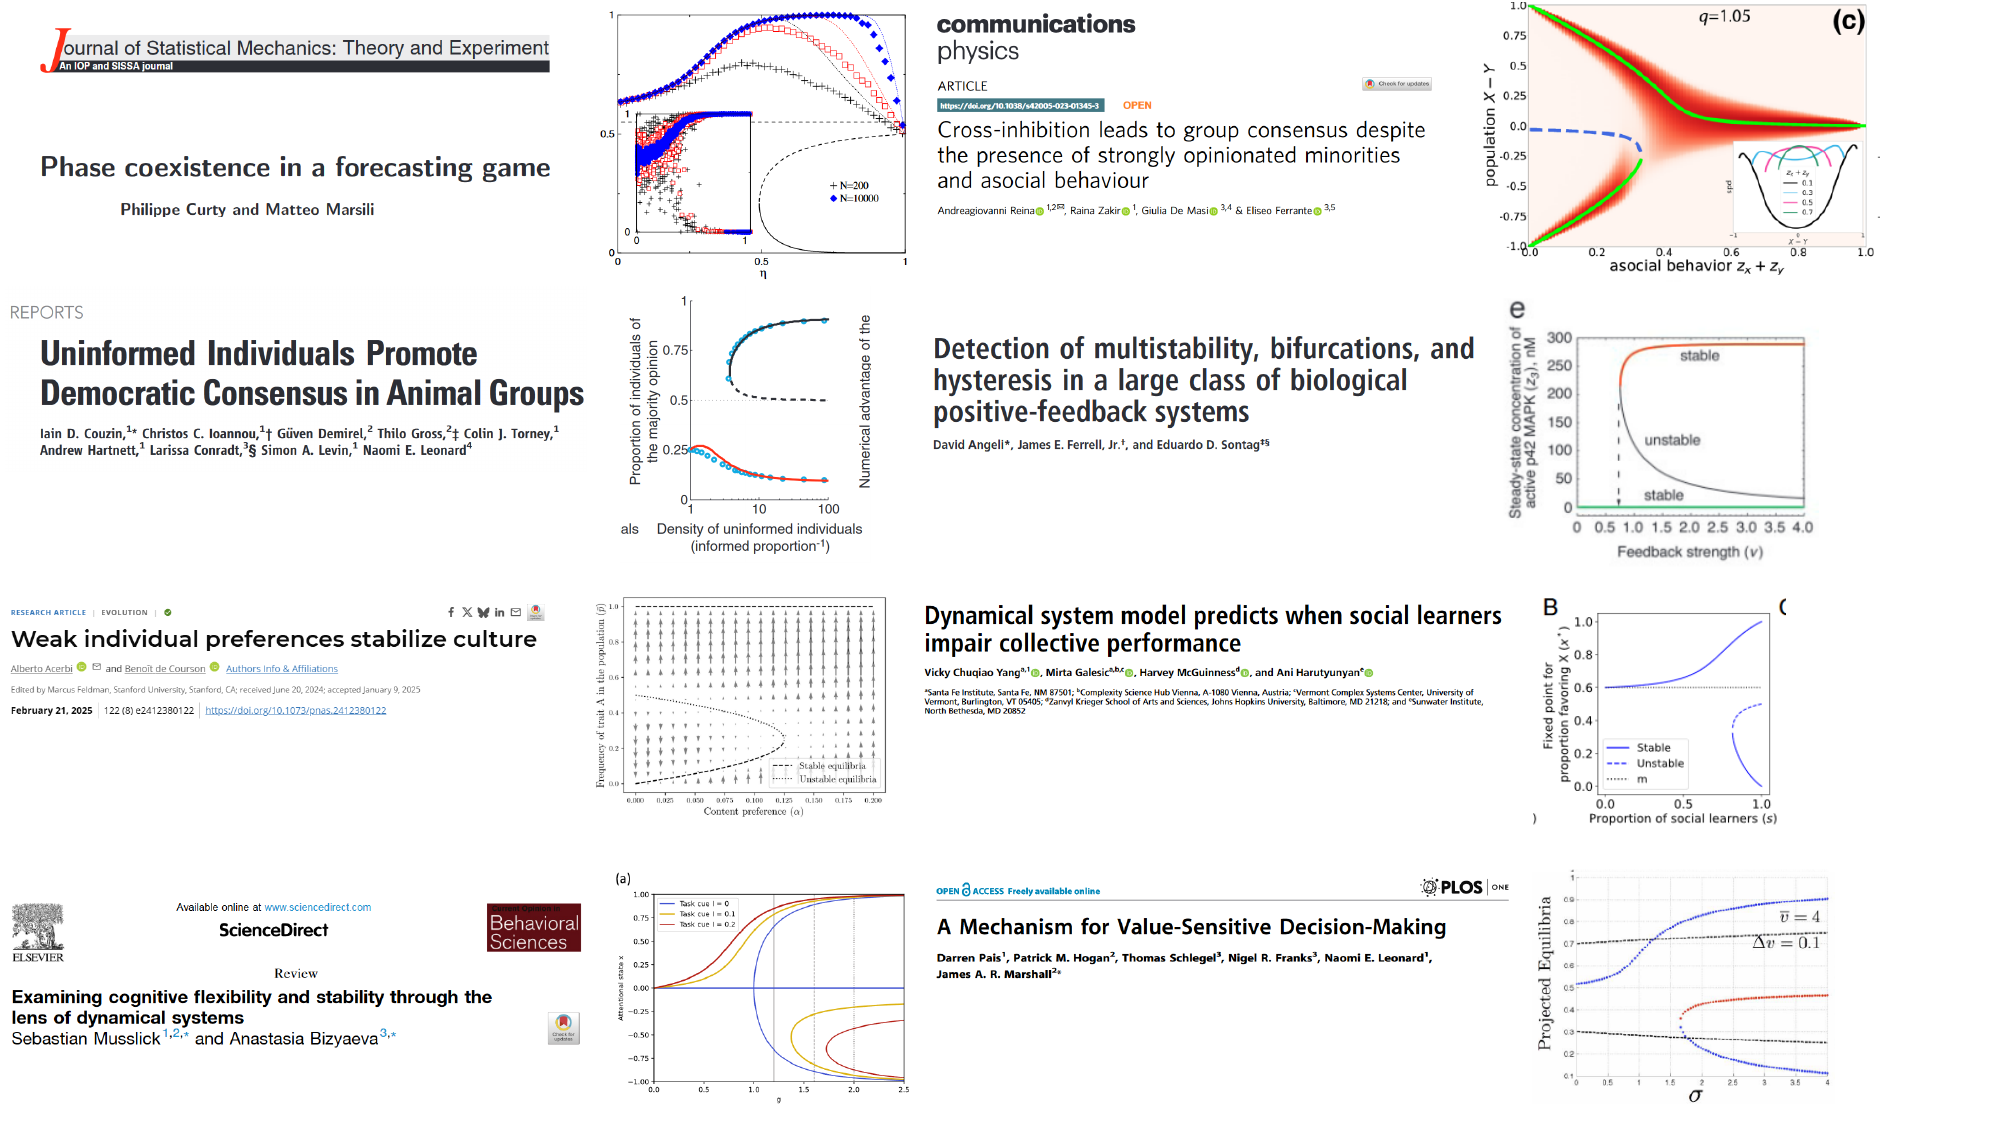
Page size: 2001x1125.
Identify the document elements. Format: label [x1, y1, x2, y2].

picture [1531, 592, 1787, 832]
picture [1531, 865, 1836, 1104]
picture [1498, 279, 1820, 571]
picture [926, 871, 1513, 982]
picture [0, 581, 1513, 822]
picture [611, 870, 912, 1110]
picture [0, 893, 591, 1068]
picture [1459, 1, 1881, 276]
picture [1, 0, 1454, 563]
picture [926, 329, 1493, 453]
